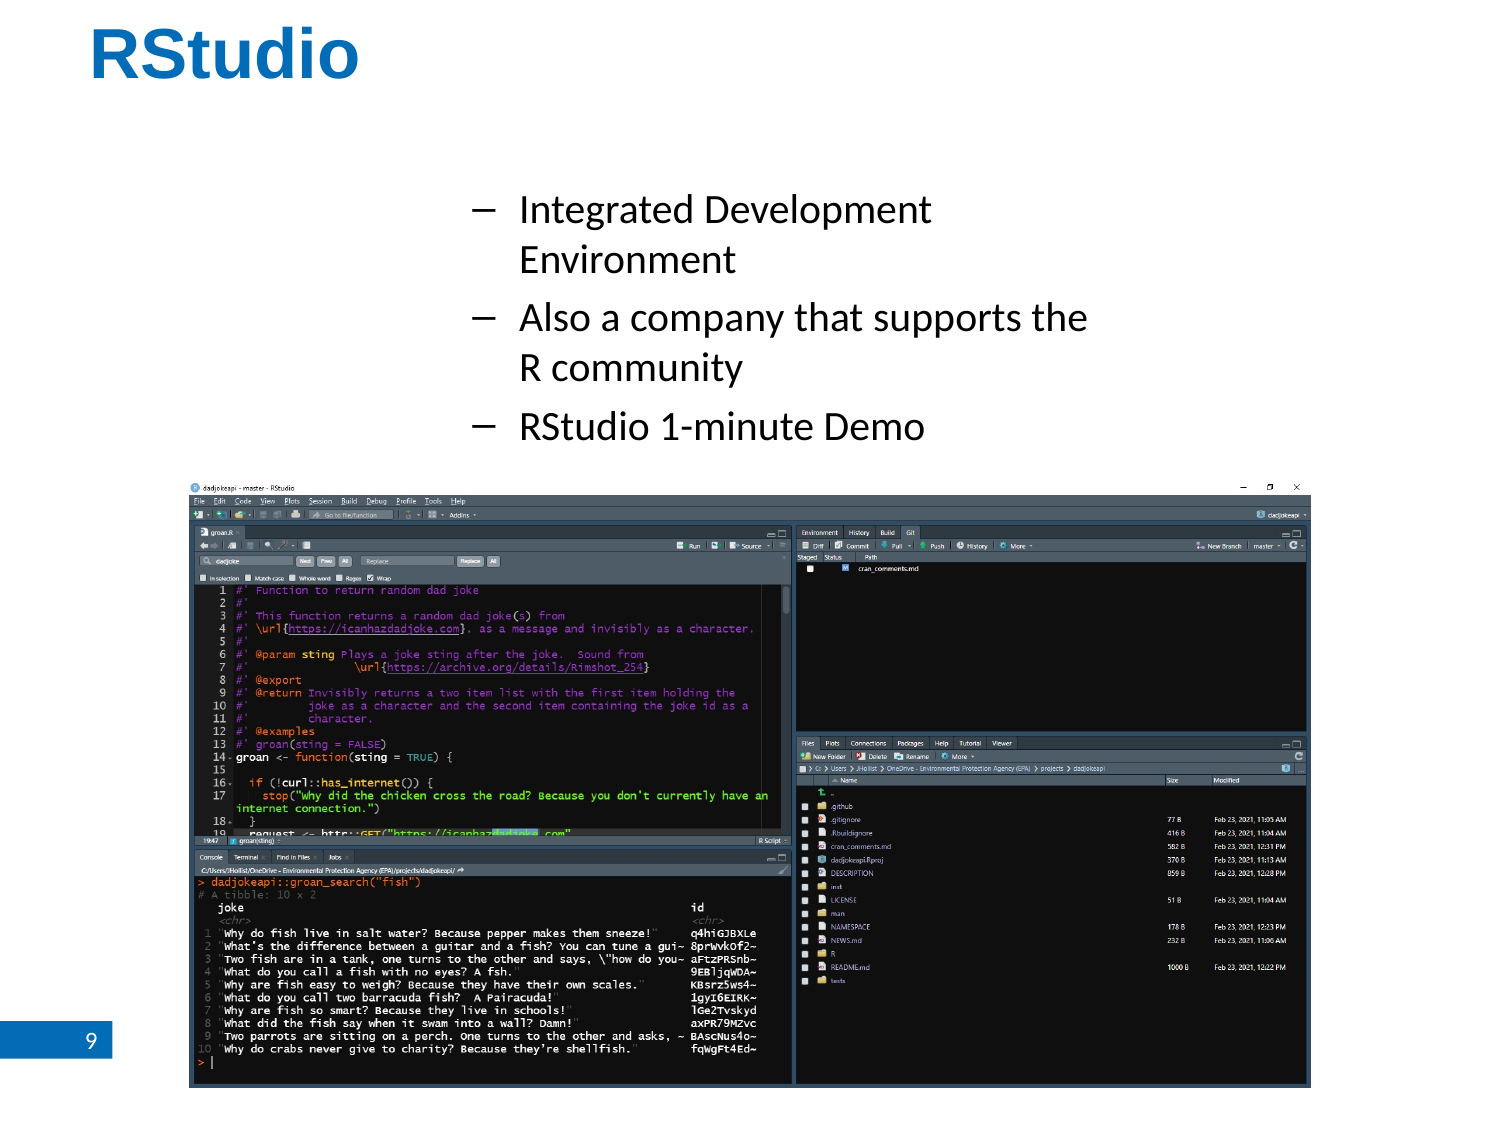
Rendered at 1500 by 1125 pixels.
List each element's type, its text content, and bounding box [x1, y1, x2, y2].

slide_number 9 [0, 1021, 113, 1059]
list Integrated Development Environment Also a company that supports the R community RStudio 1-minute Demo [382, 174, 1118, 479]
picture [189, 481, 1311, 1088]
title RStudio [75, 10, 1425, 186]
